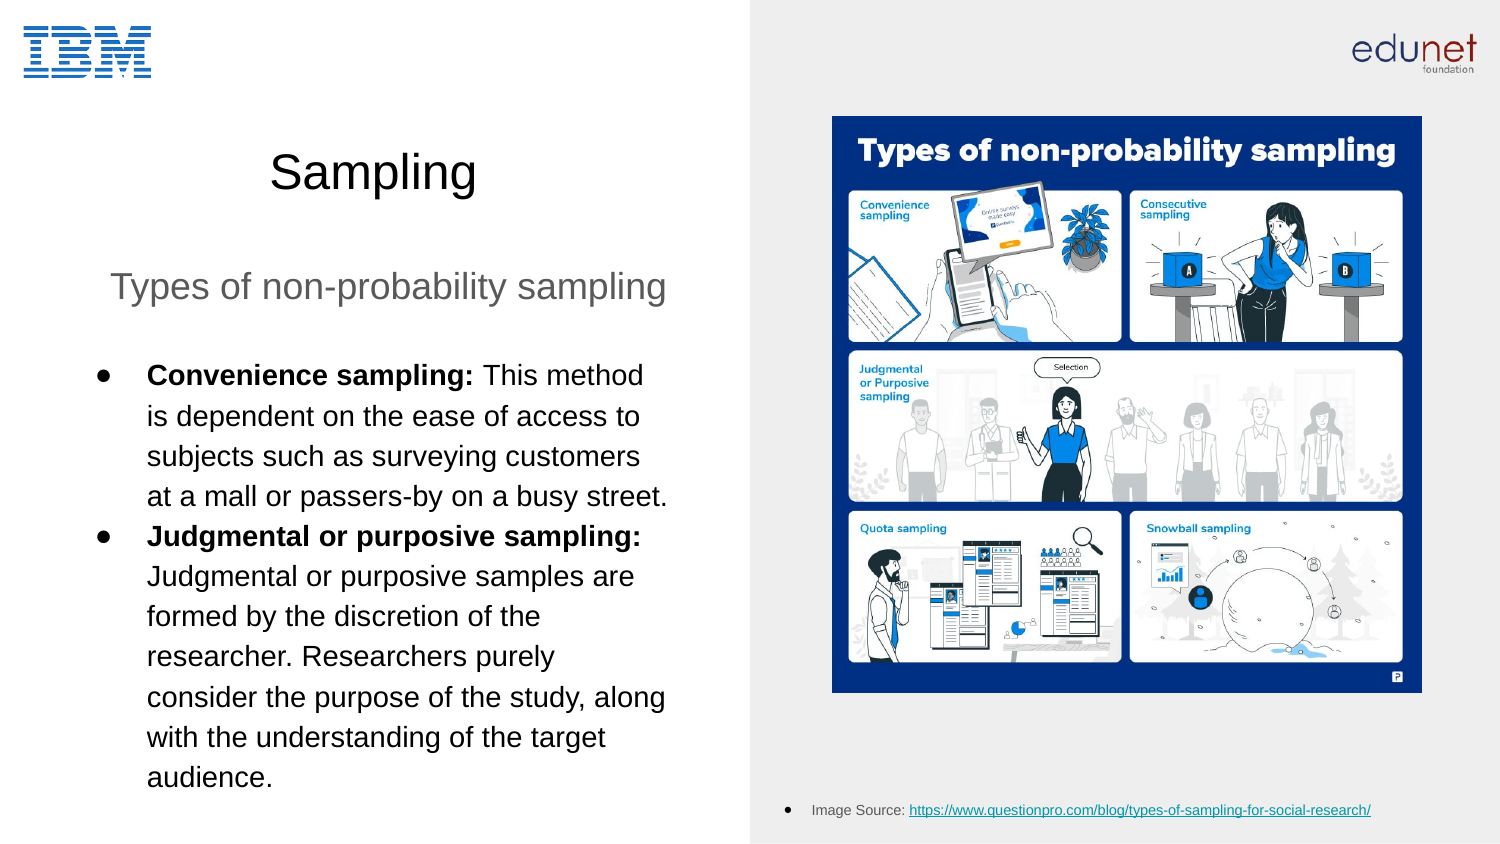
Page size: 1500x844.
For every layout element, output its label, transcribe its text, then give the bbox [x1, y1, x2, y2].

subtitle Types of non-probability sampling [56, 232, 721, 338]
list Image Source: https://www.questionpro.com/blog/types-of-sampling-for-social-research/ [768, 782, 1480, 833]
picture [831, 116, 1422, 694]
picture [1350, 26, 1480, 78]
picture [23, 26, 151, 78]
list Convenience sampling: This method is dependent on the ease of access to subjects such as surveying customers at a mall or passers-by on a busy street. Judgmental or purposive sampling: Judgmental or purposive samples are formed by the discretion of the researcher. Researchers purely consider the purpose of the study, along with the understanding of the target audience. [56, 347, 687, 798]
title Sampling [41, 117, 706, 223]
